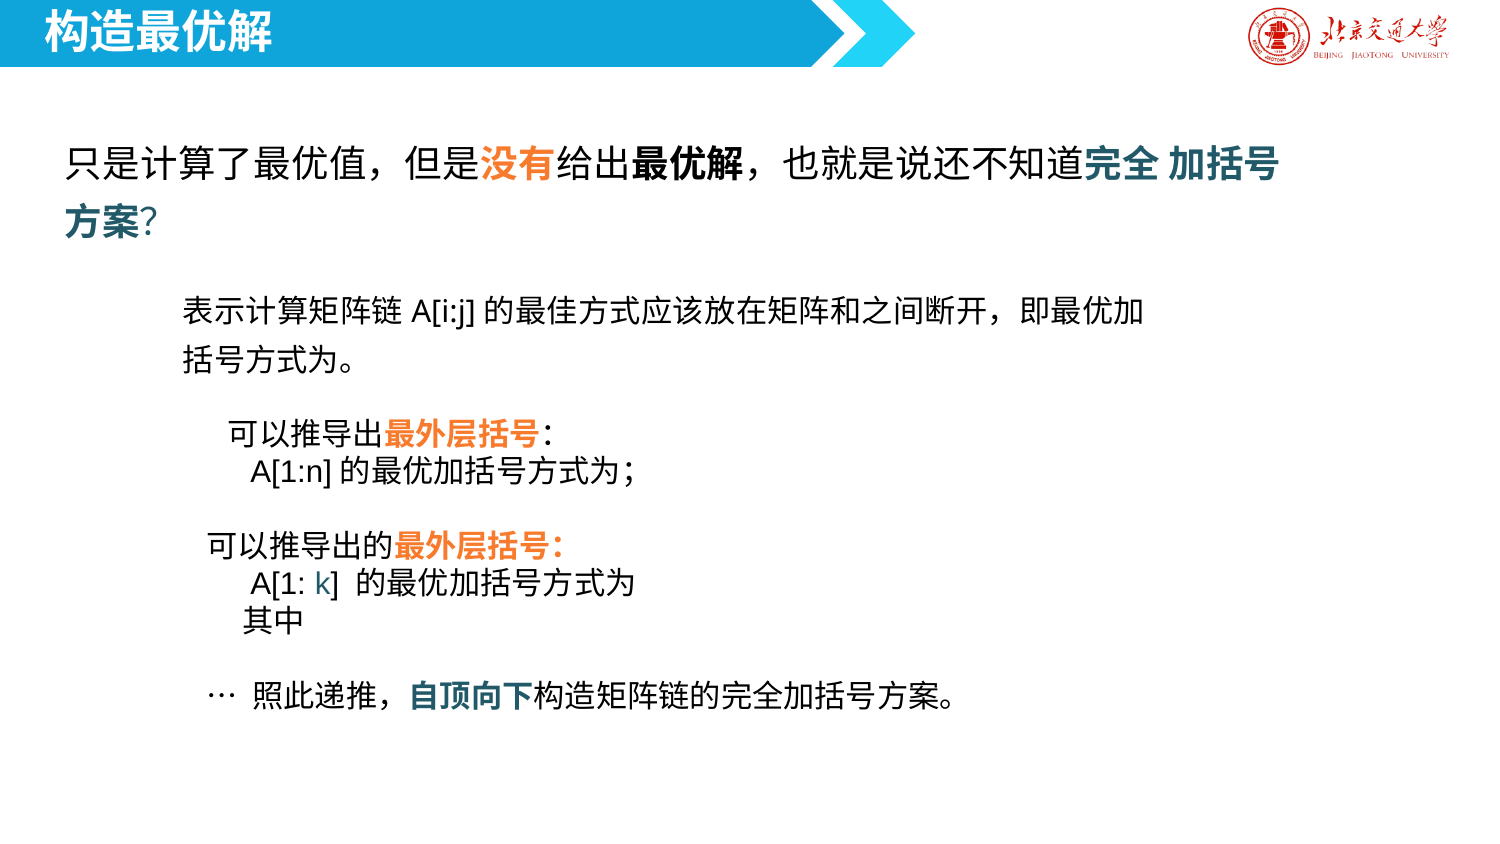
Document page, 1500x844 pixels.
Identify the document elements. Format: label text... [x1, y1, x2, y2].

picture [1246, 5, 1454, 66]
title 构造最优解 [29, 5, 292, 162]
